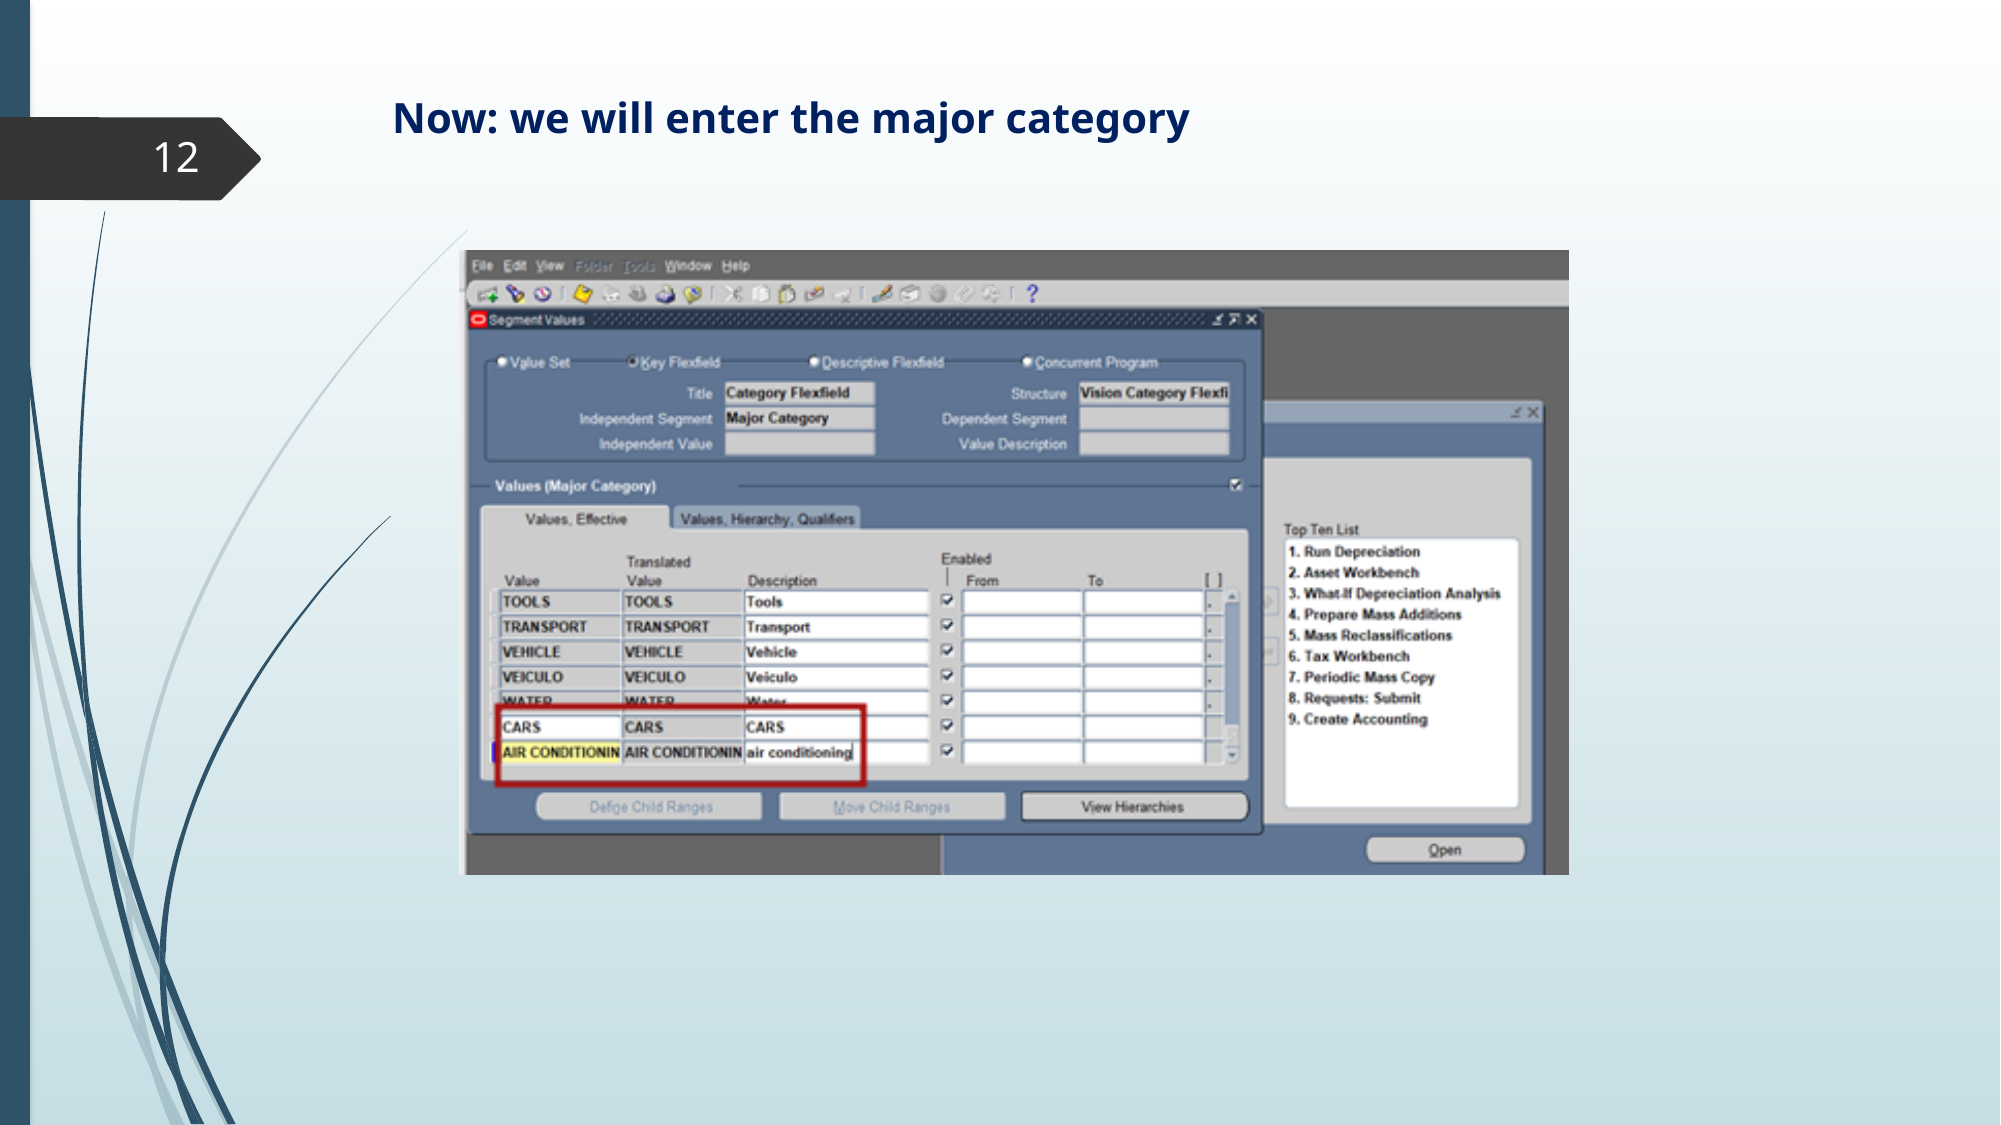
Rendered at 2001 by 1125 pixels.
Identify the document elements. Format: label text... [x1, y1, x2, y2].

slide_number 12 [87, 129, 216, 190]
title Now: we will enter the major category [377, 84, 1839, 295]
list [459, 250, 1570, 875]
